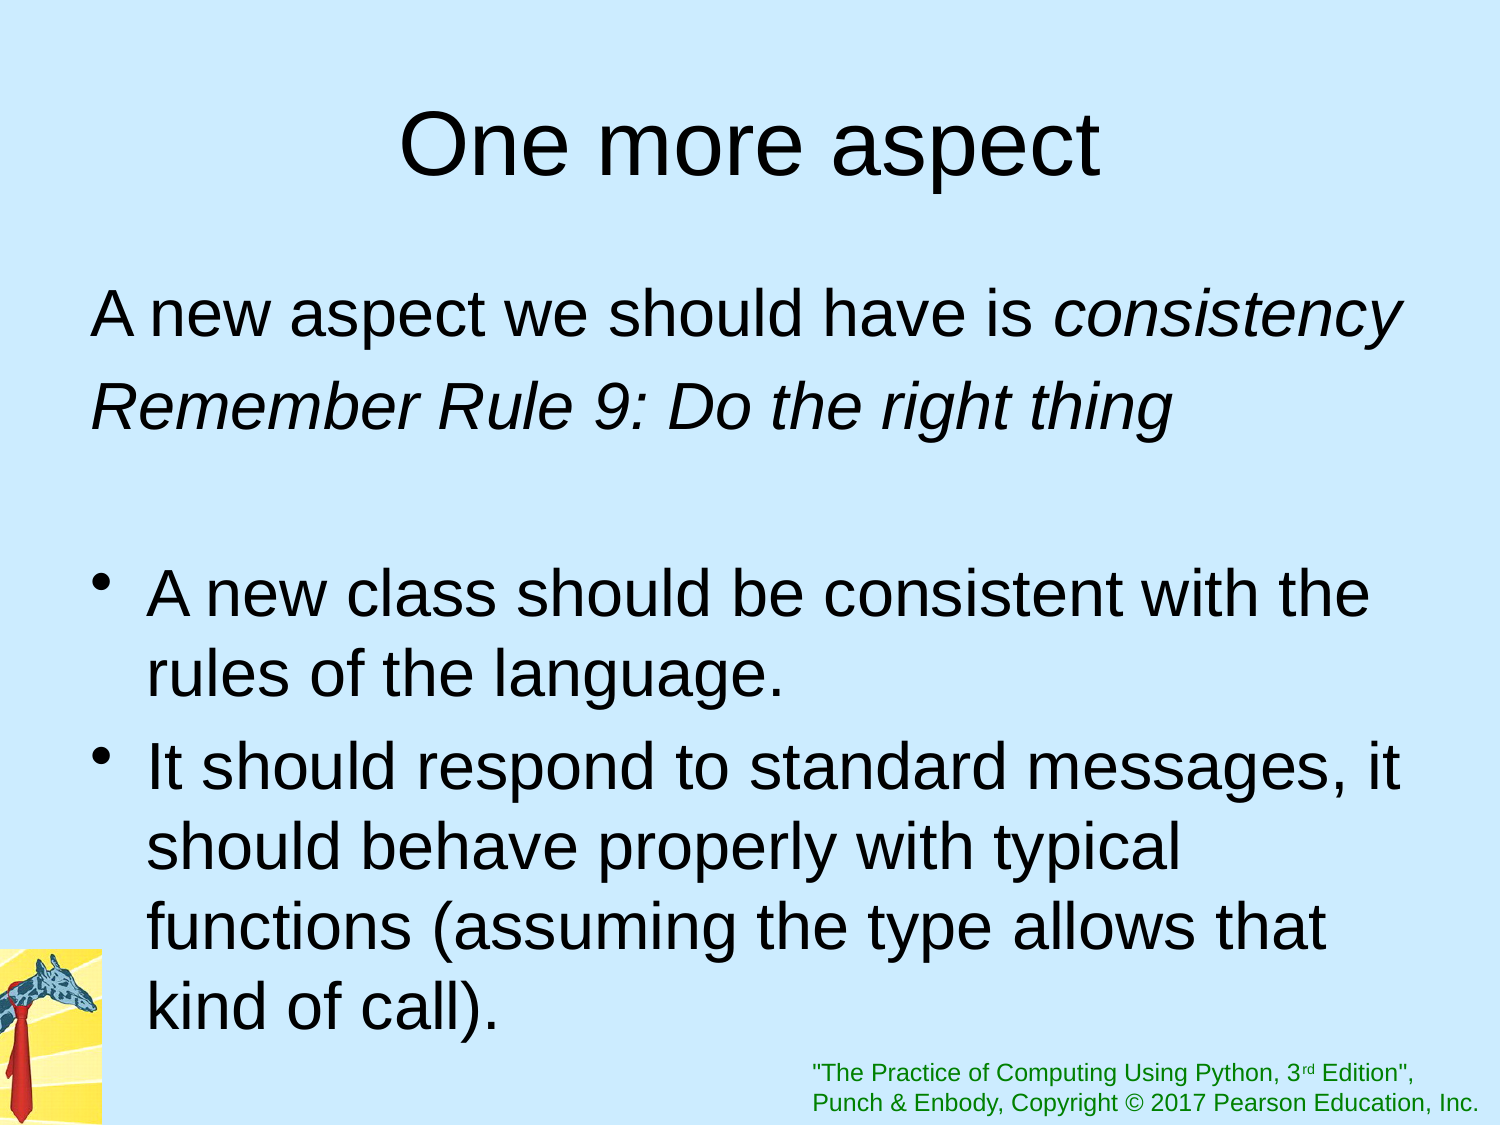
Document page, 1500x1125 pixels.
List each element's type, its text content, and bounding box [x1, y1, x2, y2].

picture [0, 949, 102, 1125]
list A new aspect we should have is consistency Remember Rule 9: Do the right thing A new class should be consistent with the rules of the language. It should respond to standard messages, it should behave properly with typical functions (assuming the type allows that kind of call). [75, 262, 1425, 1005]
title One more aspect [75, 45, 1425, 233]
